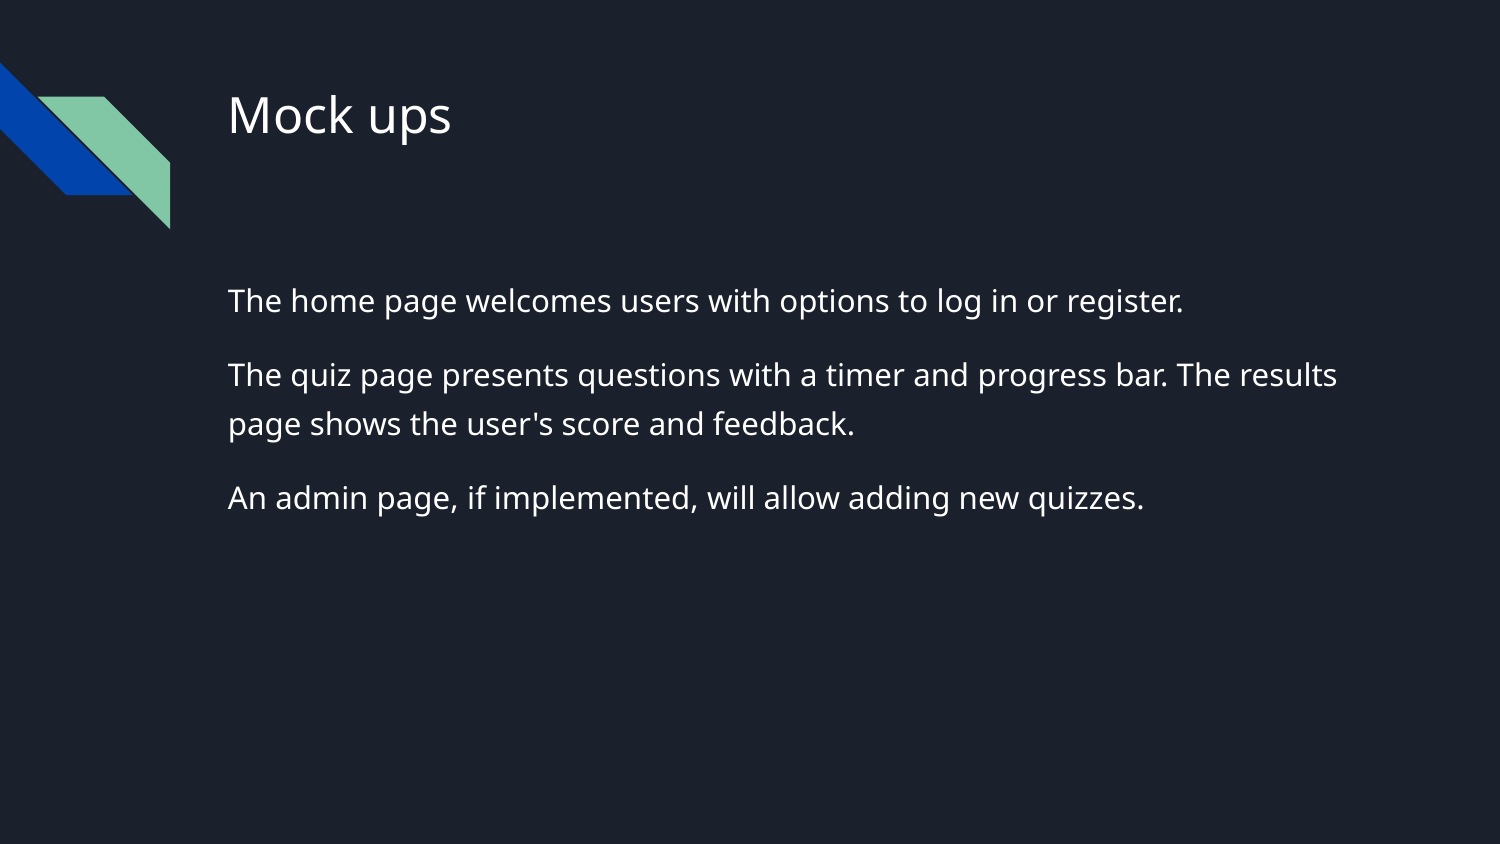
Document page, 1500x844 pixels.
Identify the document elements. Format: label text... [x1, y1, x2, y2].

title Mock ups [212, 64, 1368, 215]
list The home page welcomes users with options to log in or register. The quiz page presents questions with a timer and progress bar. The results page shows the user's score and feedback. An admin page, if implemented, will allow adding new quizzes. [212, 257, 1368, 735]
